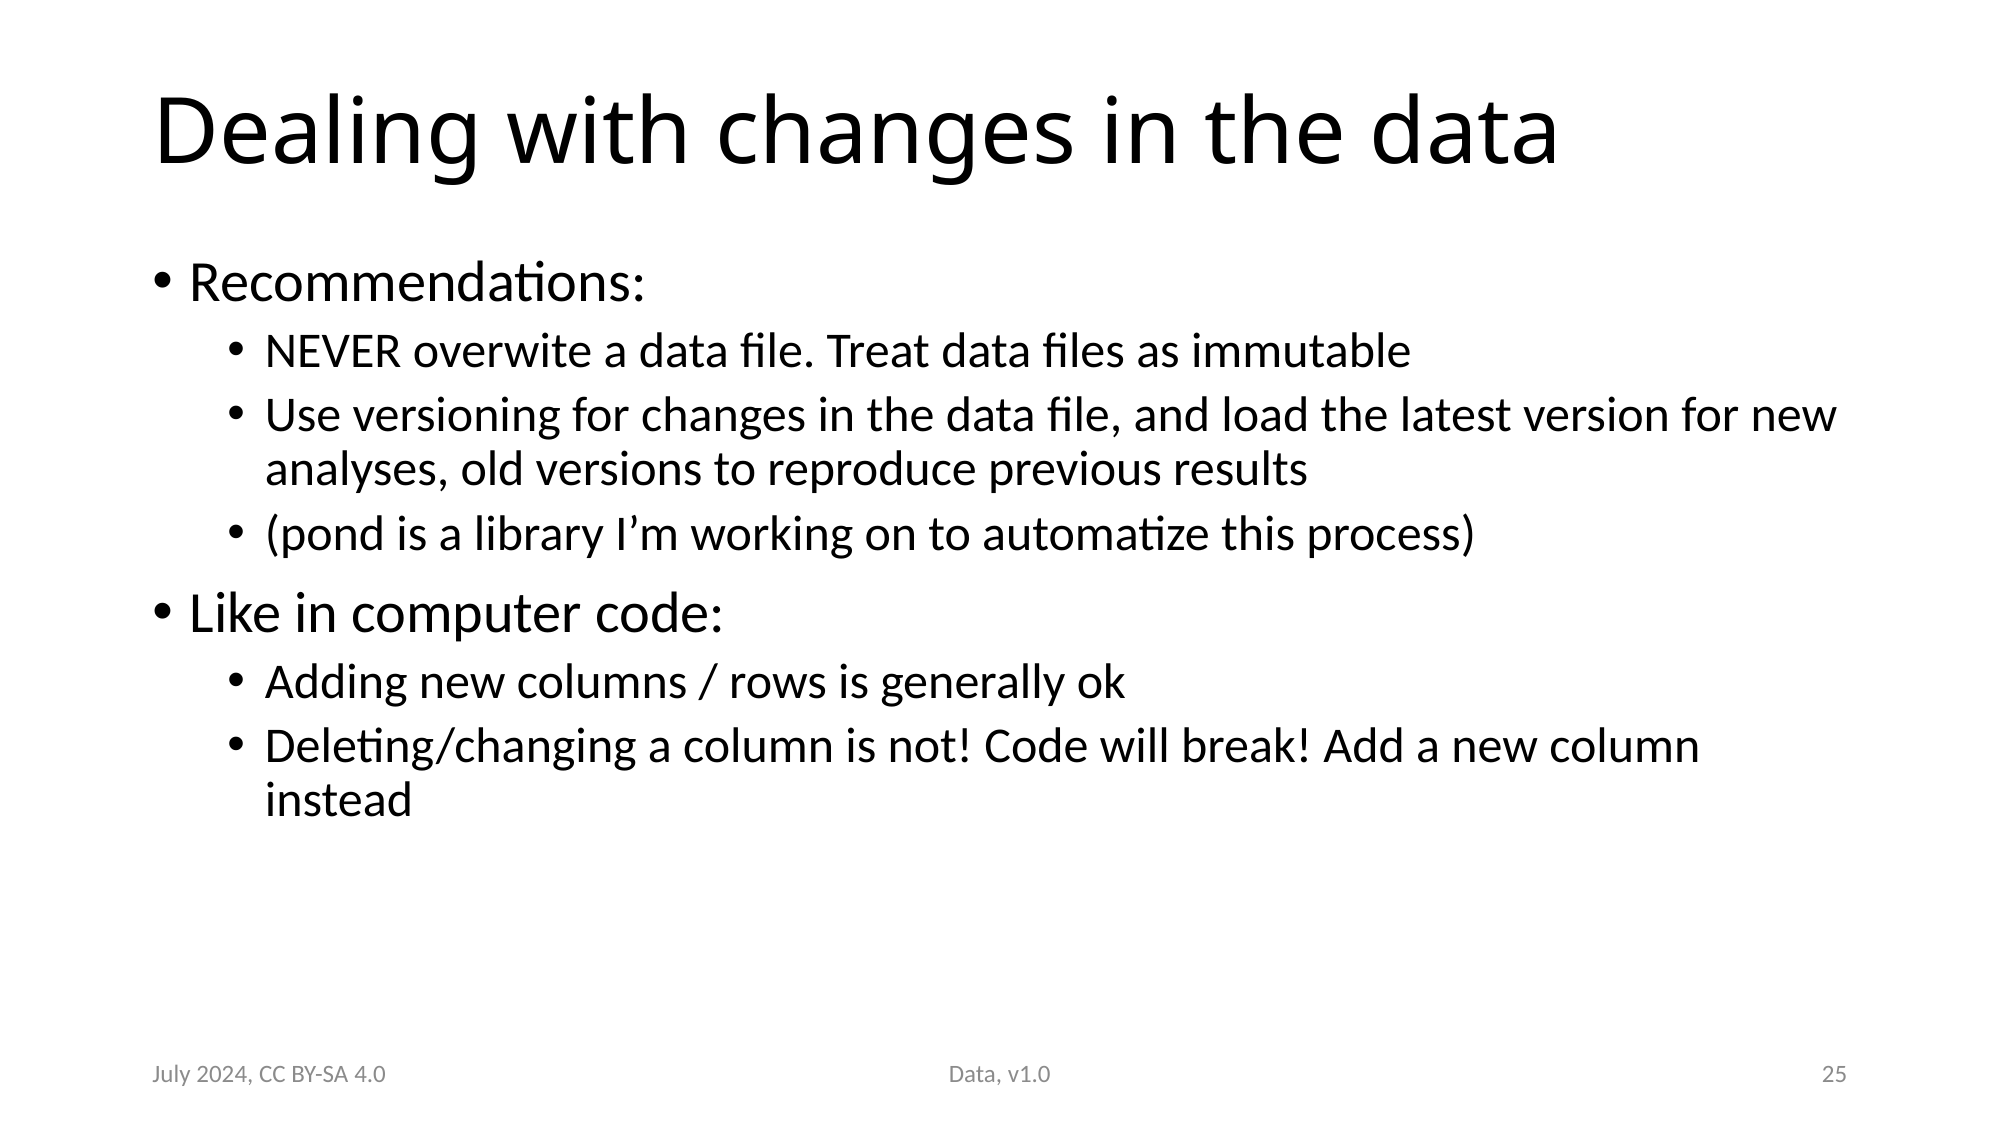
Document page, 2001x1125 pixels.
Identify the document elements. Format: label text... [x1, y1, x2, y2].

list Recommendations: NEVER overwite a data file. Treat data files as immutable Use versioning for changes in the data file, and load the latest version for new analyses, old versions to reproduce previous results (pond is a library I’m working on to automatize this process) Like in computer code: Adding new columns / rows is generally ok Deleting/changing a column is not! Code will break! Add a new column instead [137, 243, 1863, 1014]
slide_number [137, 1042, 588, 1103]
slide_number 25 [1412, 1042, 1863, 1103]
footer Data, v1.0 [662, 1042, 1338, 1103]
title Dealing with changes in the data [137, 59, 1863, 209]
